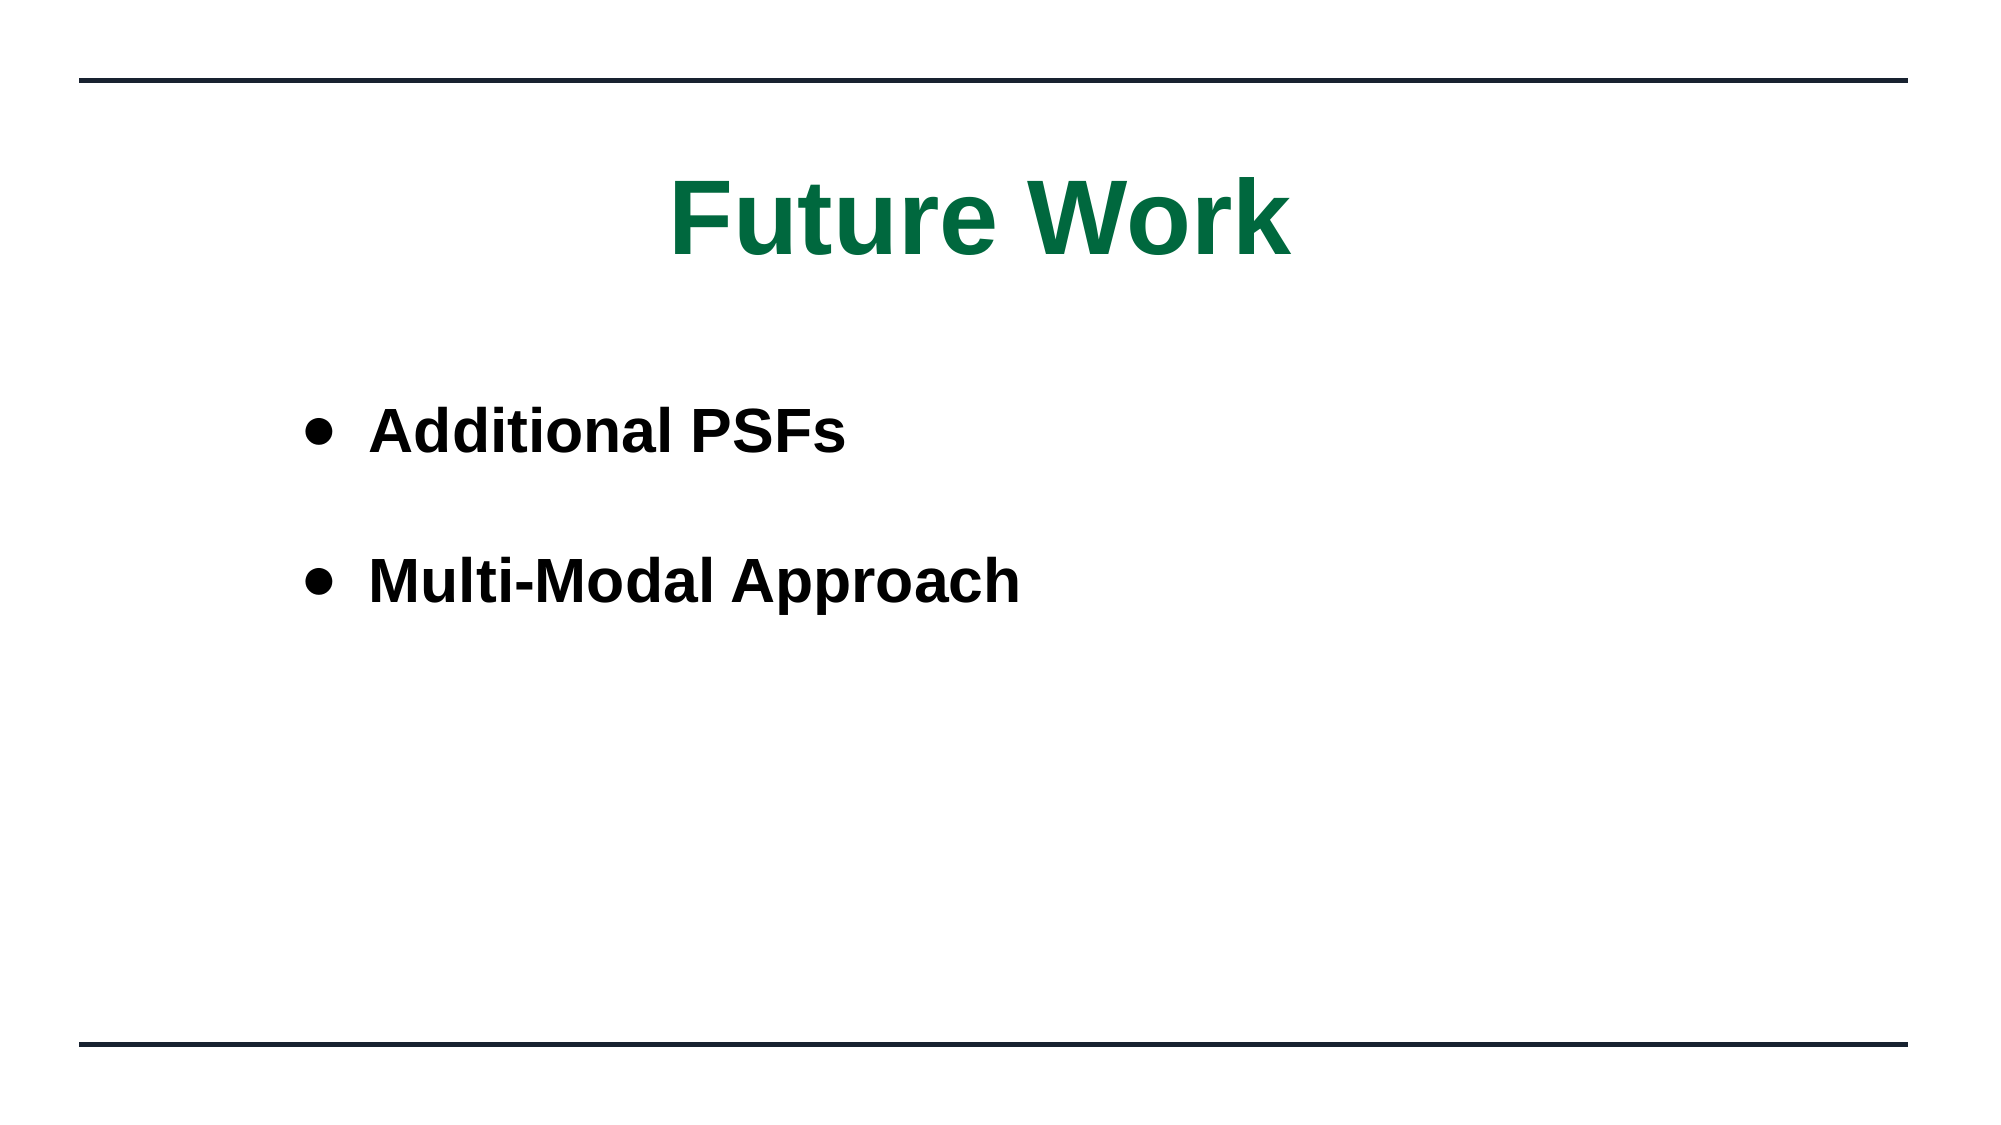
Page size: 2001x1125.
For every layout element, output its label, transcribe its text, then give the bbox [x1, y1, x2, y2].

text_box Future Work [653, 132, 1332, 291]
text_box Additional PSFs Multi-Modal Approach [278, 375, 1799, 631]
